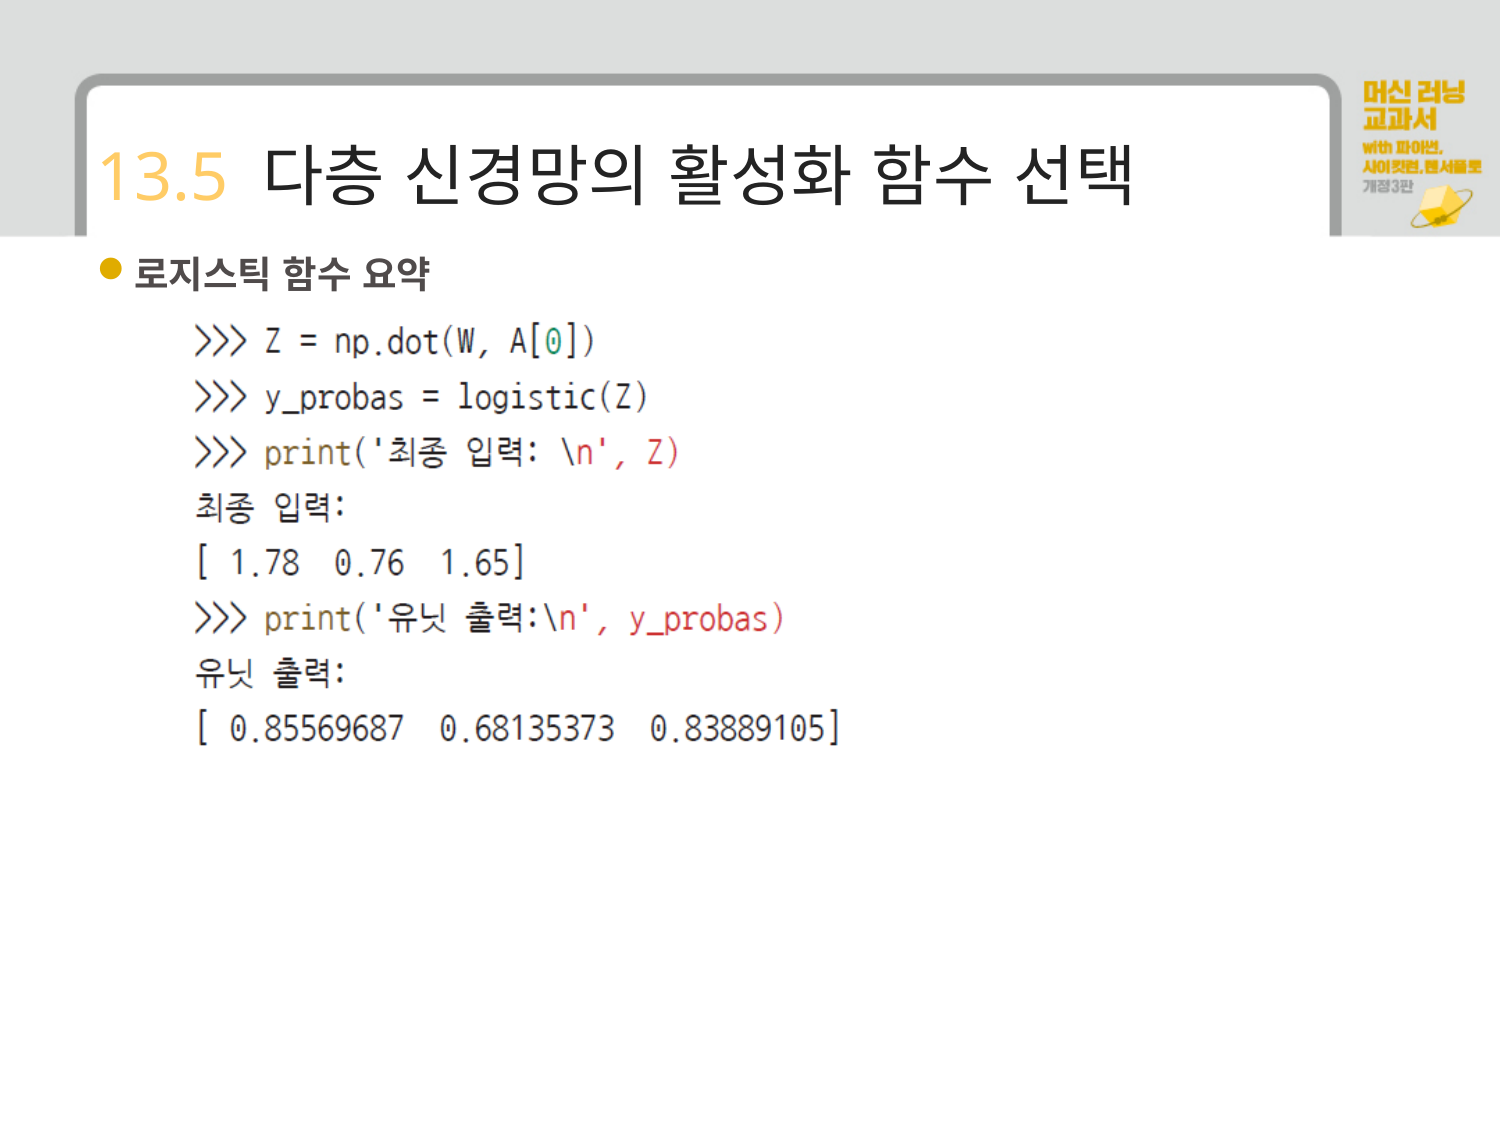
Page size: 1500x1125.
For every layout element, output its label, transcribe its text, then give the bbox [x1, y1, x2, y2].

title 13.5 다층 신경망의 활성화 함수 선택 [81, 90, 1412, 222]
list 로지스틱 함수 요약 [81, 239, 1412, 1054]
picture [0, 0, 1500, 1125]
